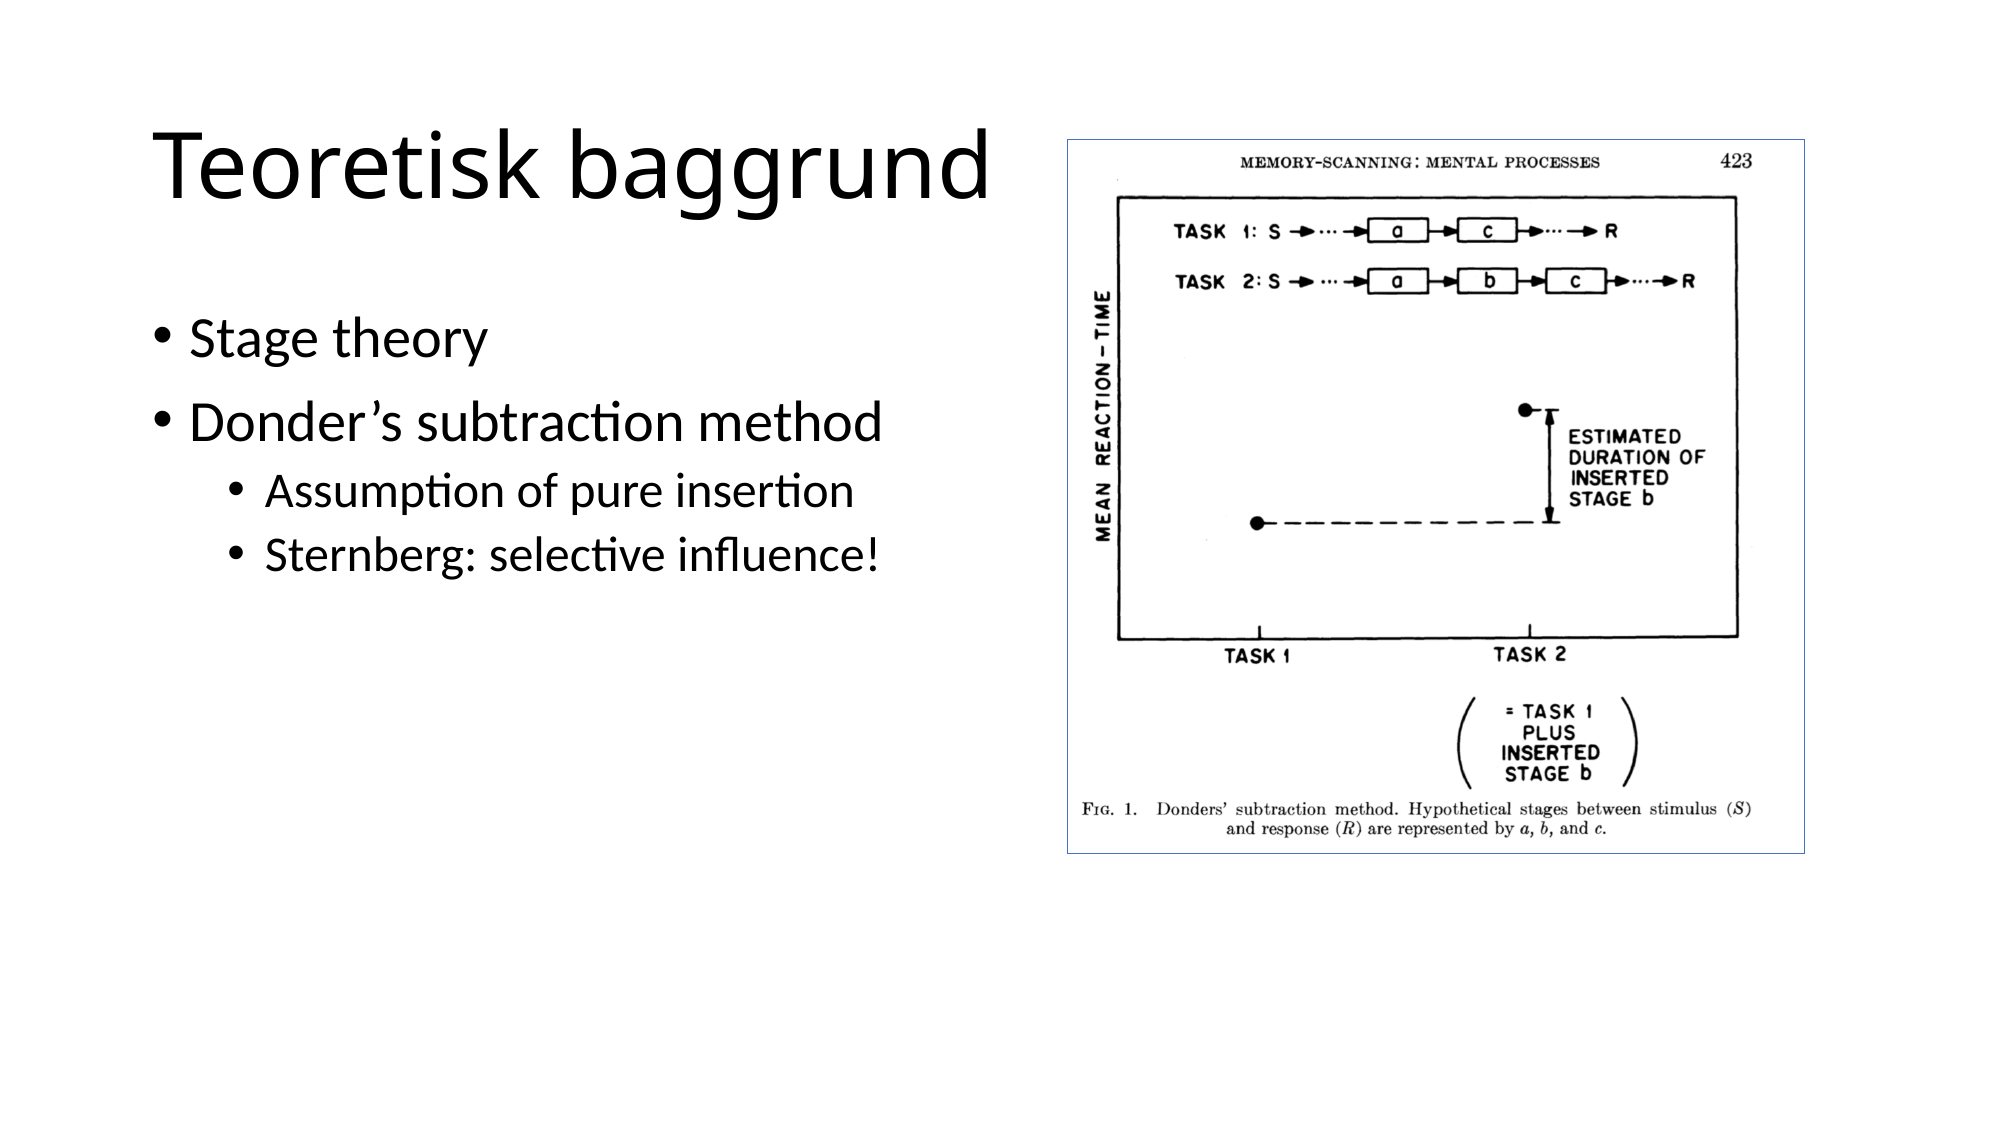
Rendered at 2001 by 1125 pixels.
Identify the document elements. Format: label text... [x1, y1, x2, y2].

list Stage theory Donder’s subtraction method Assumption of pure insertion Sternberg: selective influence! [137, 299, 1863, 1014]
title Teoretisk baggrund [137, 59, 1863, 278]
picture [1067, 139, 1805, 854]
